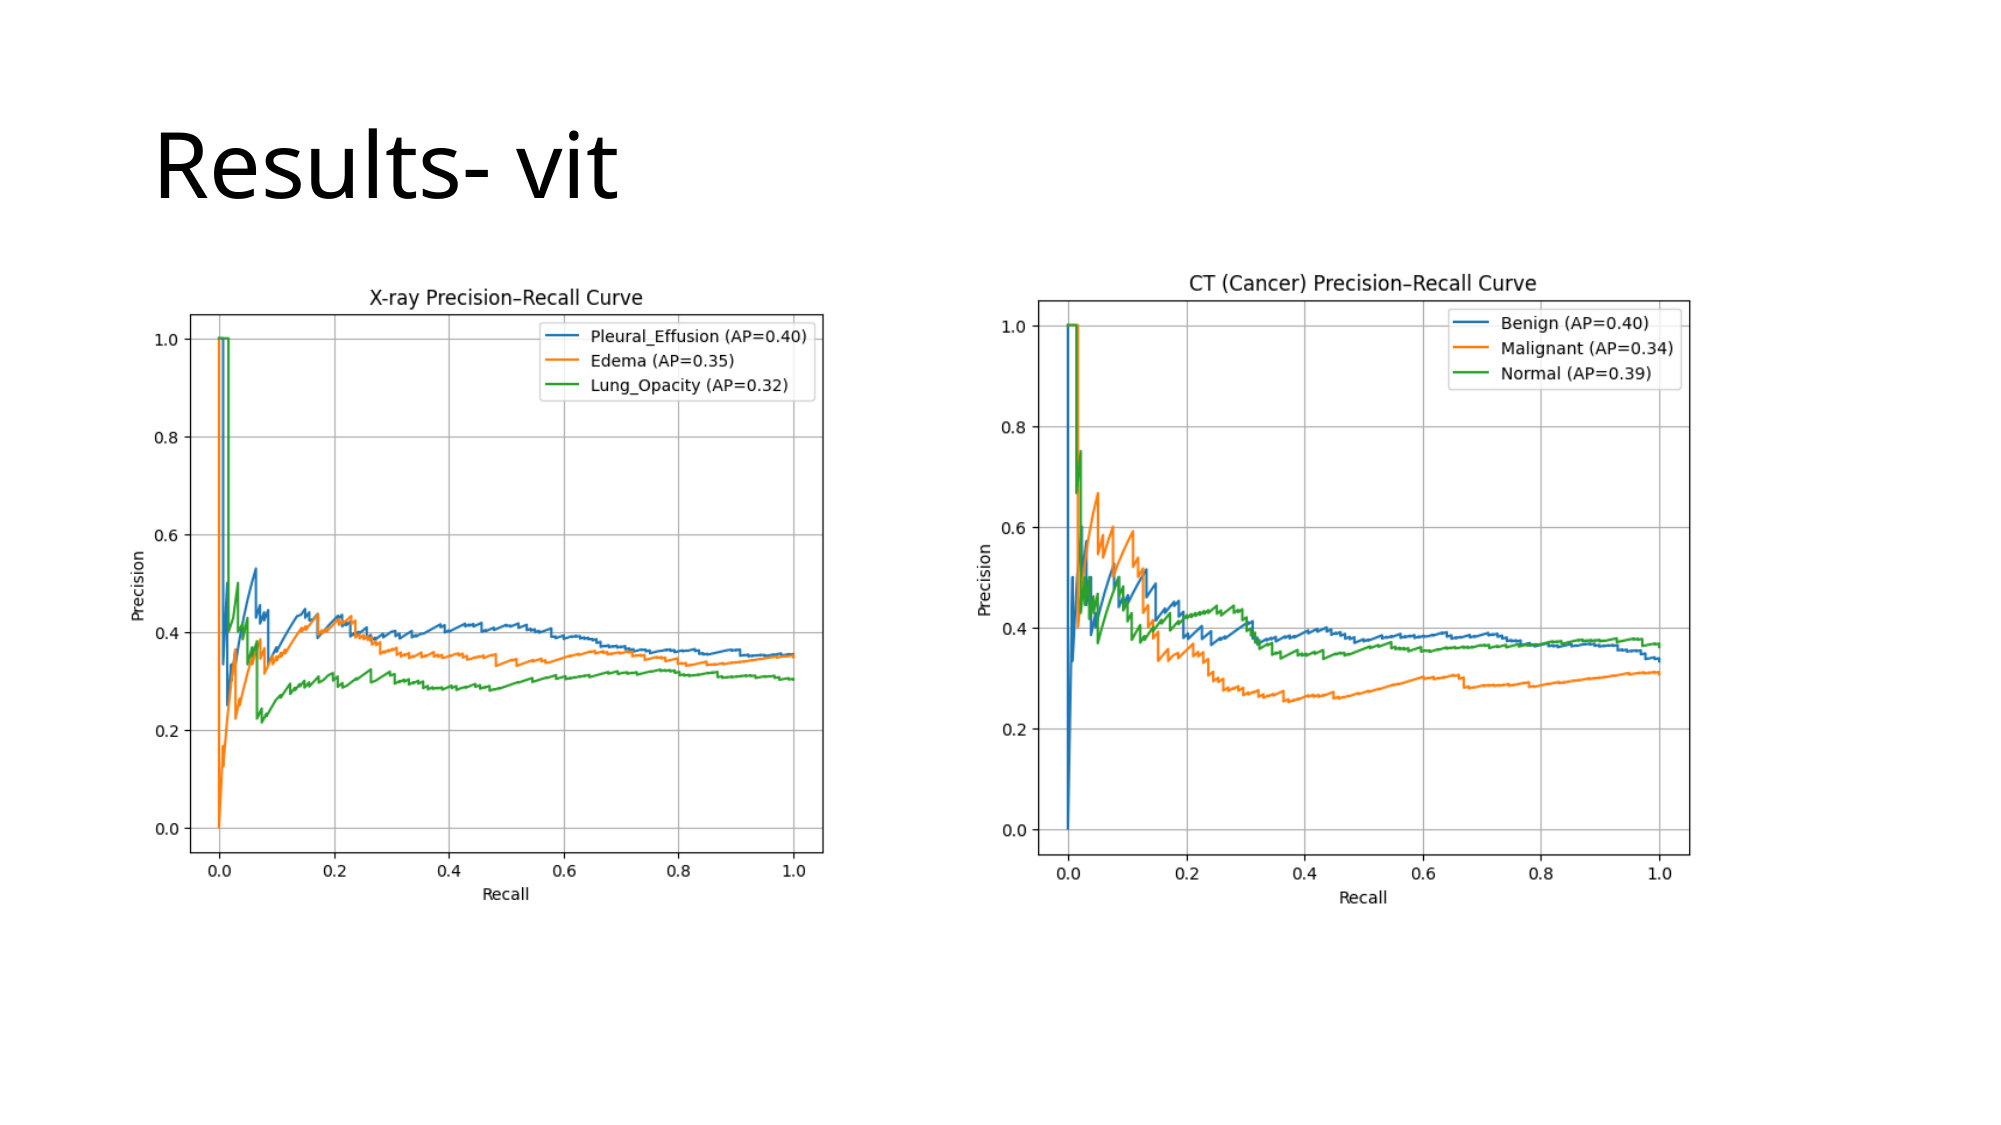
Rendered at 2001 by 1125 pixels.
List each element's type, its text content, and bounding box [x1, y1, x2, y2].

picture [119, 277, 833, 914]
picture [965, 262, 1700, 918]
title Results- vit [137, 59, 1863, 278]
